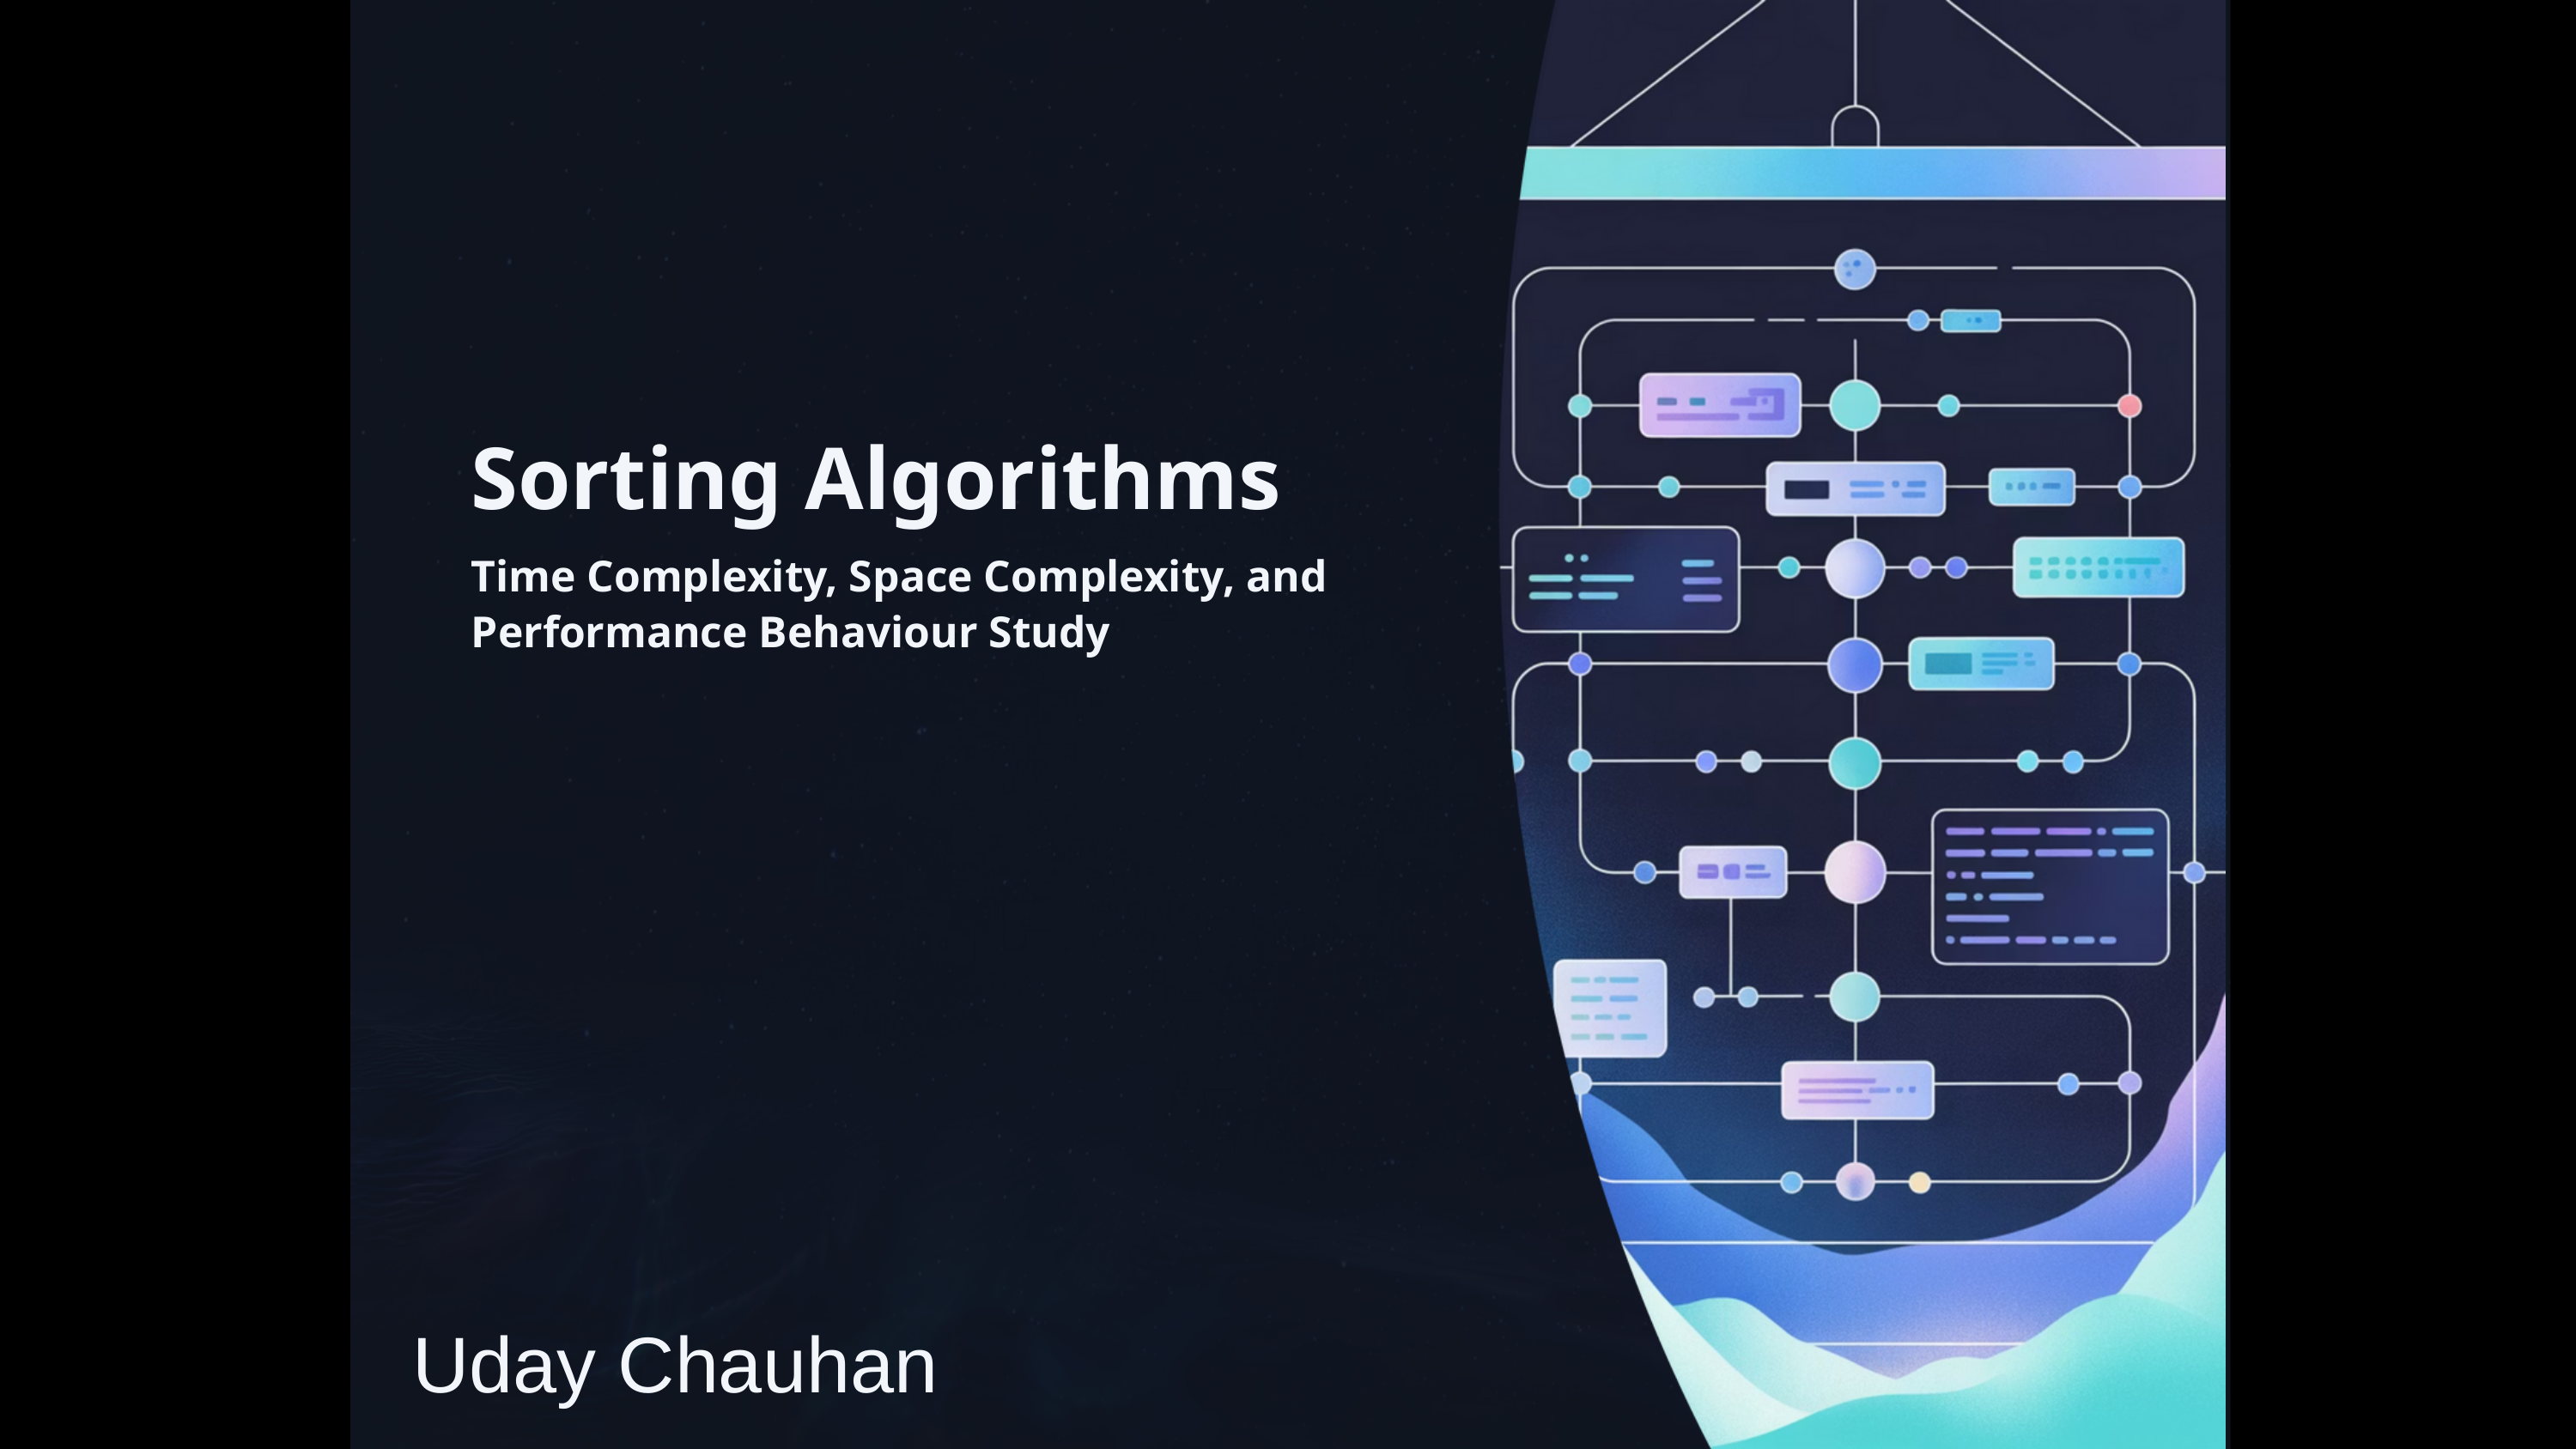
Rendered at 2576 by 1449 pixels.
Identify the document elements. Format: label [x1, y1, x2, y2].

text_box [349, 0, 1483, 1449]
text_box [2227, 0, 2231, 1449]
text_box [1485, 0, 2227, 1449]
